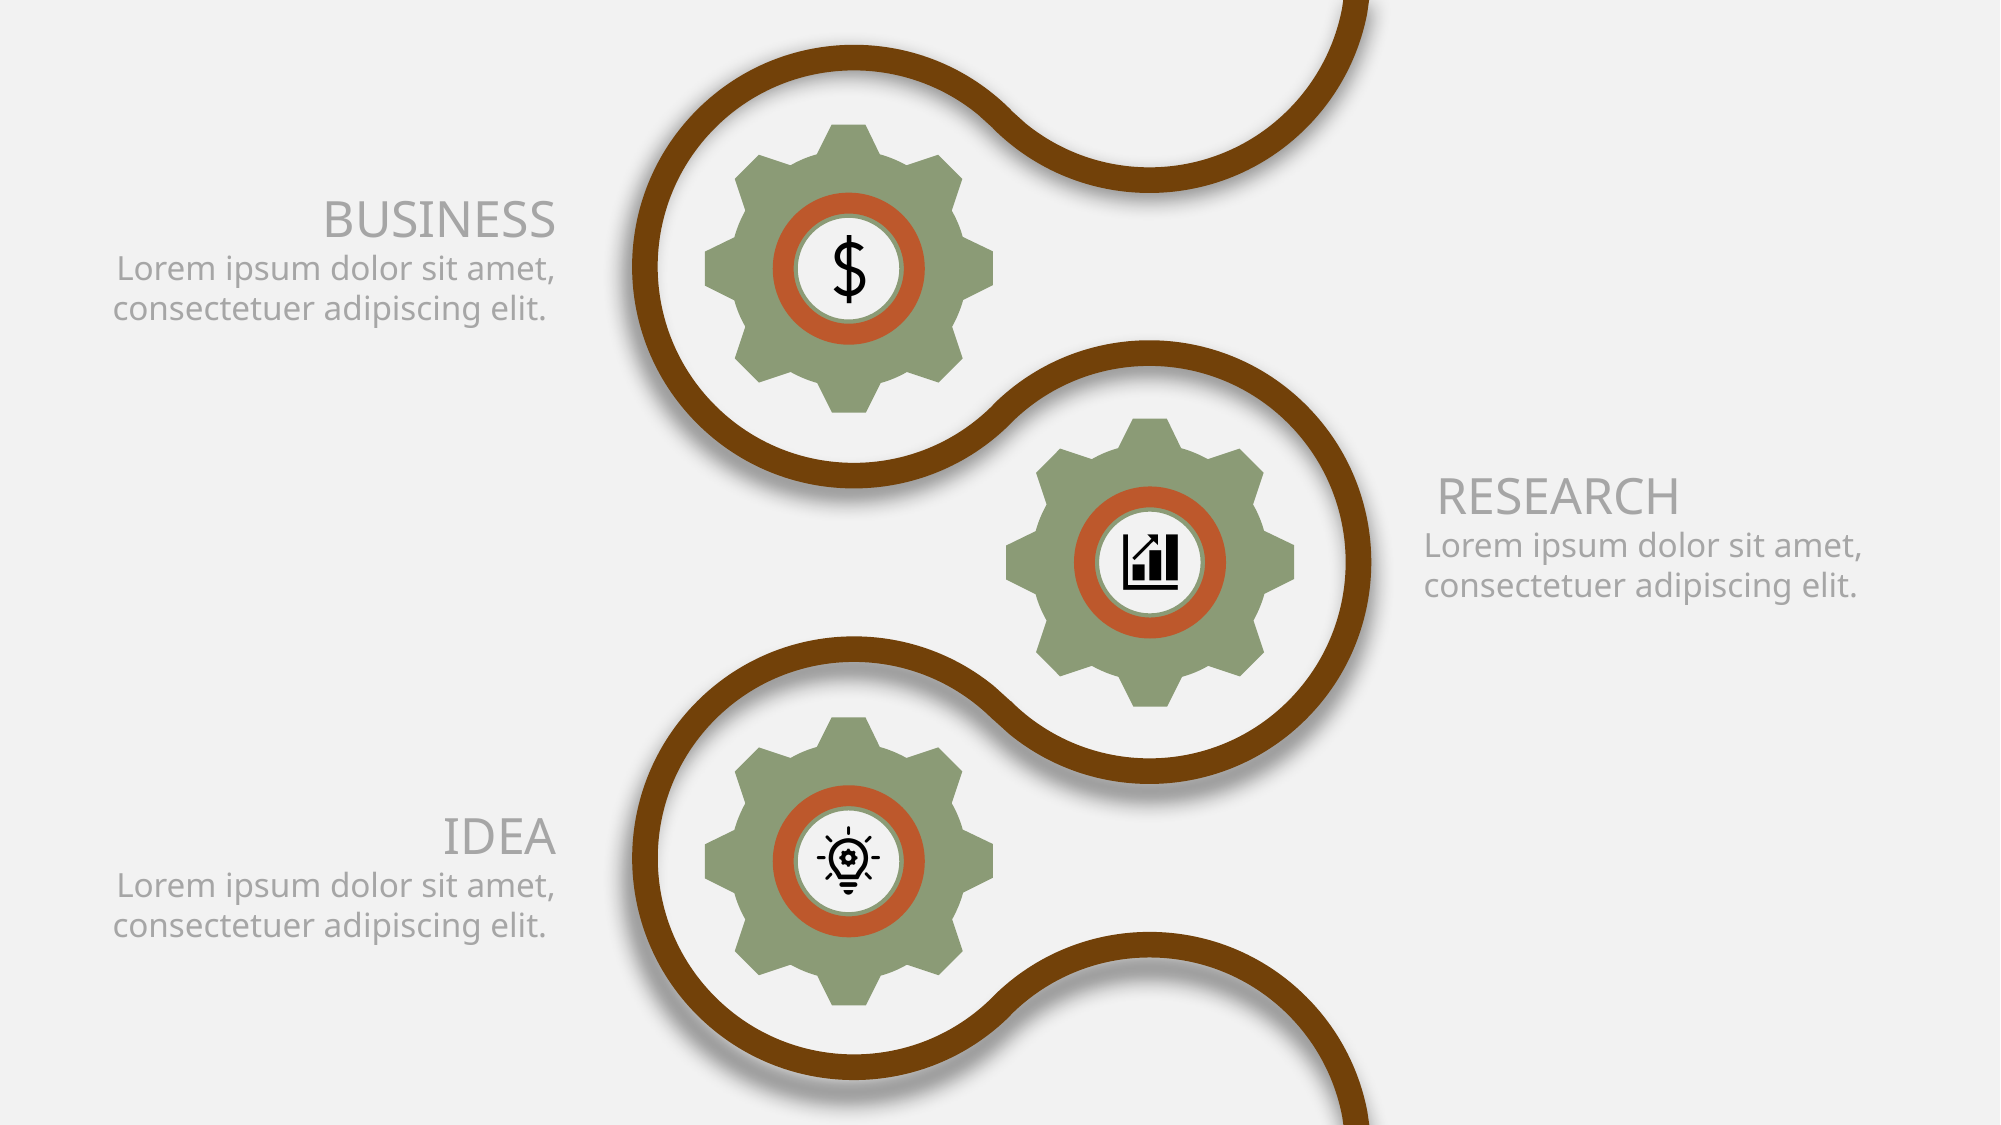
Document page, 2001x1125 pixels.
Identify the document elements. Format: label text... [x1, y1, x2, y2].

text_box [1072, 484, 1228, 641]
text_box [632, 0, 1372, 1125]
text_box IDEA Lorem ipsum dolor sit amet, consectetuer adipiscing elit. [46, 797, 572, 997]
picture [810, 230, 887, 307]
picture [1111, 524, 1188, 601]
text_box [771, 191, 927, 347]
text_box RESEARCH Lorem ipsum dolor sit amet, consectetuer adipiscing elit. [1408, 457, 1912, 657]
text_box [1006, 418, 1295, 707]
text_box [704, 717, 993, 1006]
picture [810, 823, 887, 900]
text_box BUSINESS Lorem ipsum dolor sit amet, consectetuer adipiscing elit. [46, 179, 572, 380]
text_box [704, 124, 993, 413]
text_box [771, 783, 927, 939]
